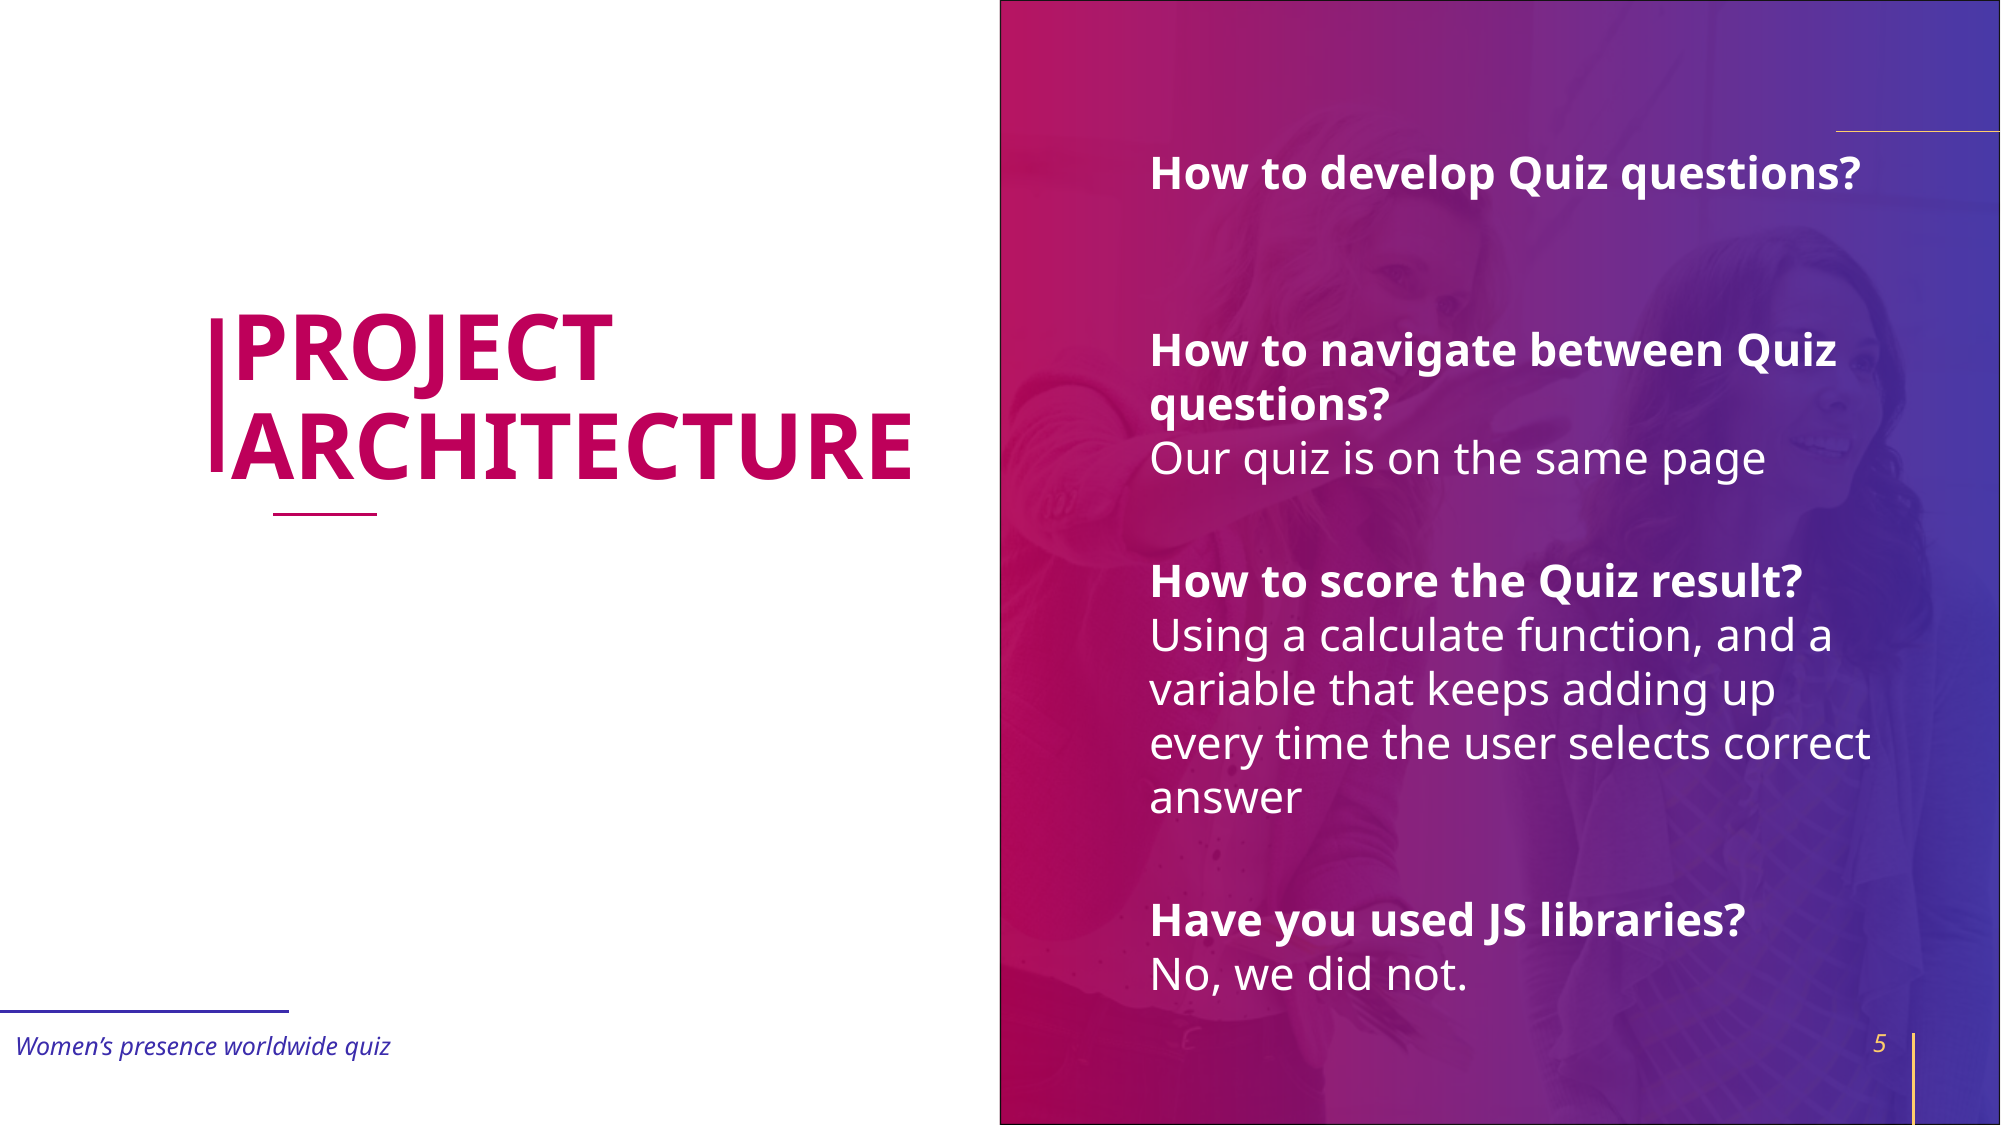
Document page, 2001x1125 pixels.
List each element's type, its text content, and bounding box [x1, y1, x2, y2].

slide_number 5 [1451, 1015, 1902, 1075]
footer Women’s presence worldwide quiz [0, 1015, 535, 1075]
title PROJECT ARCHITECTURE [216, 283, 1118, 517]
picture [0, 0, 999, 1125]
list How to develop Quiz questions? How to navigate between Quiz questions? Our quiz is on the same page How to score the Quiz result? Using a calculate function, and a variable that keeps adding up every time the user selects correct answer Have you used JS libraries? No, we did not. [1134, 137, 1902, 1015]
